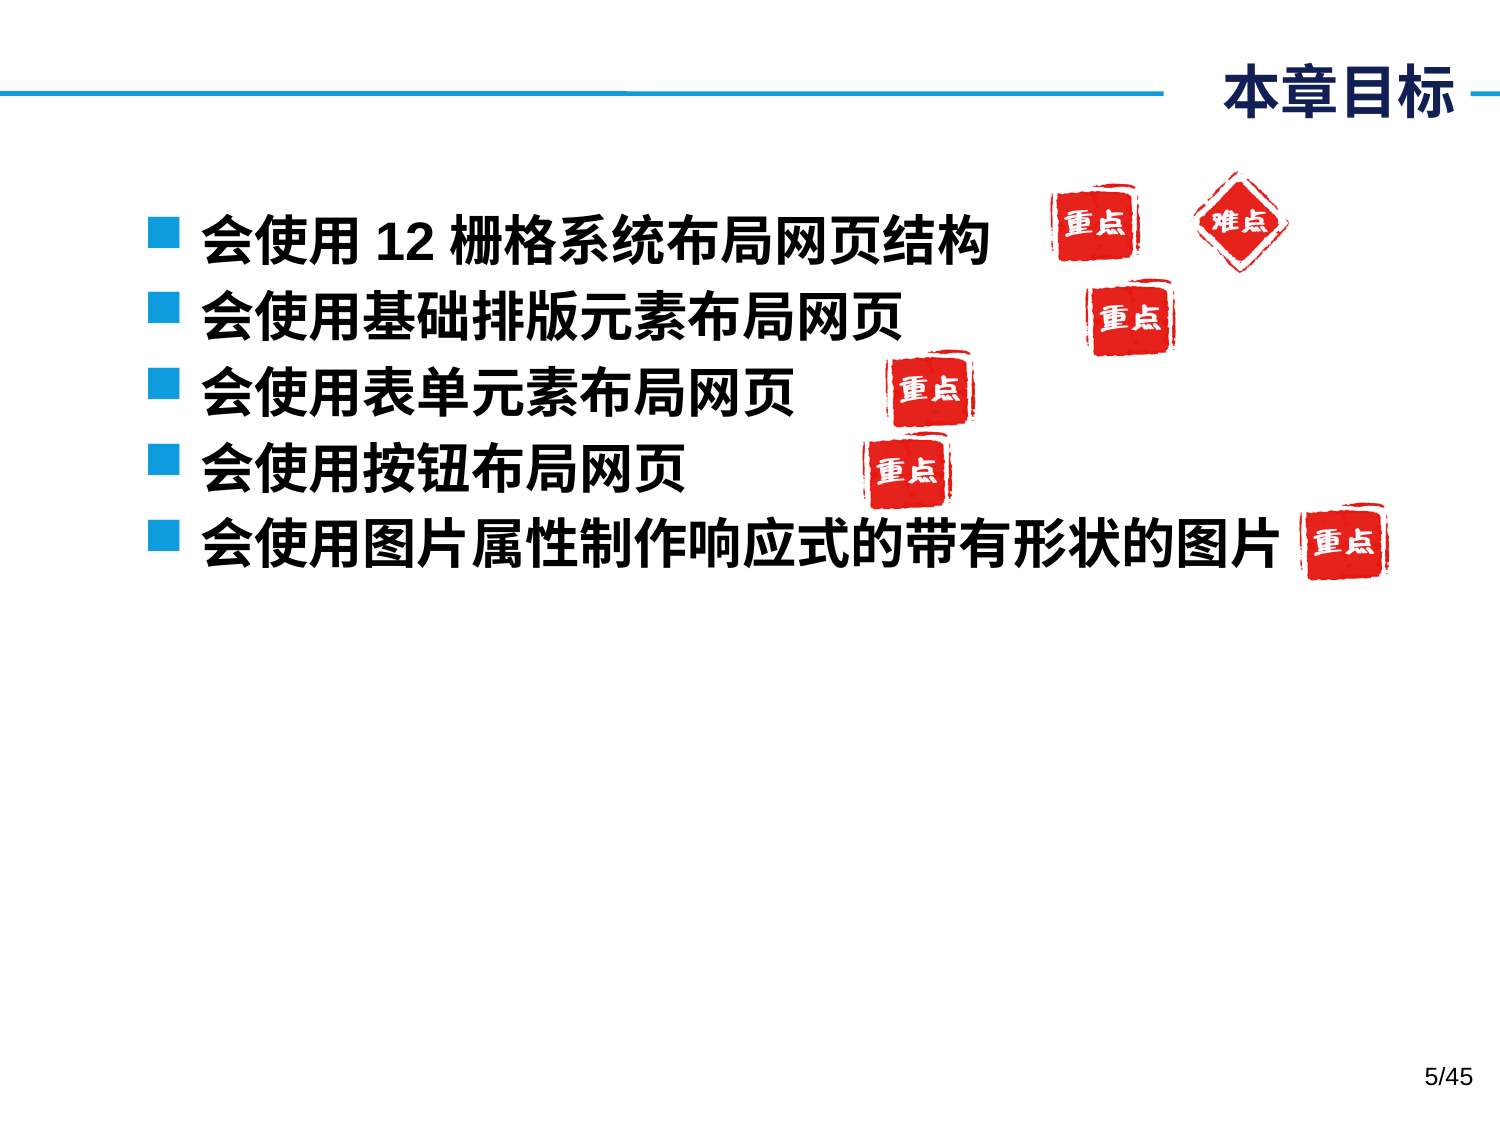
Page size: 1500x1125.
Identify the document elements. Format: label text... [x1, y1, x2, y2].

list 会使用12栅格系统布局网页结构 会使用基础排版元素布局网页 会使用表单元素布局网页 会使用按钮布局网页 会使用图片属性制作响应式的带有形状的图片 [128, 199, 1383, 1043]
title 本章目标 [1163, 46, 1471, 133]
picture [845, 325, 986, 528]
picture [1033, 160, 1293, 374]
picture [1282, 479, 1400, 599]
slide_number 5/45 [1138, 1053, 1489, 1114]
